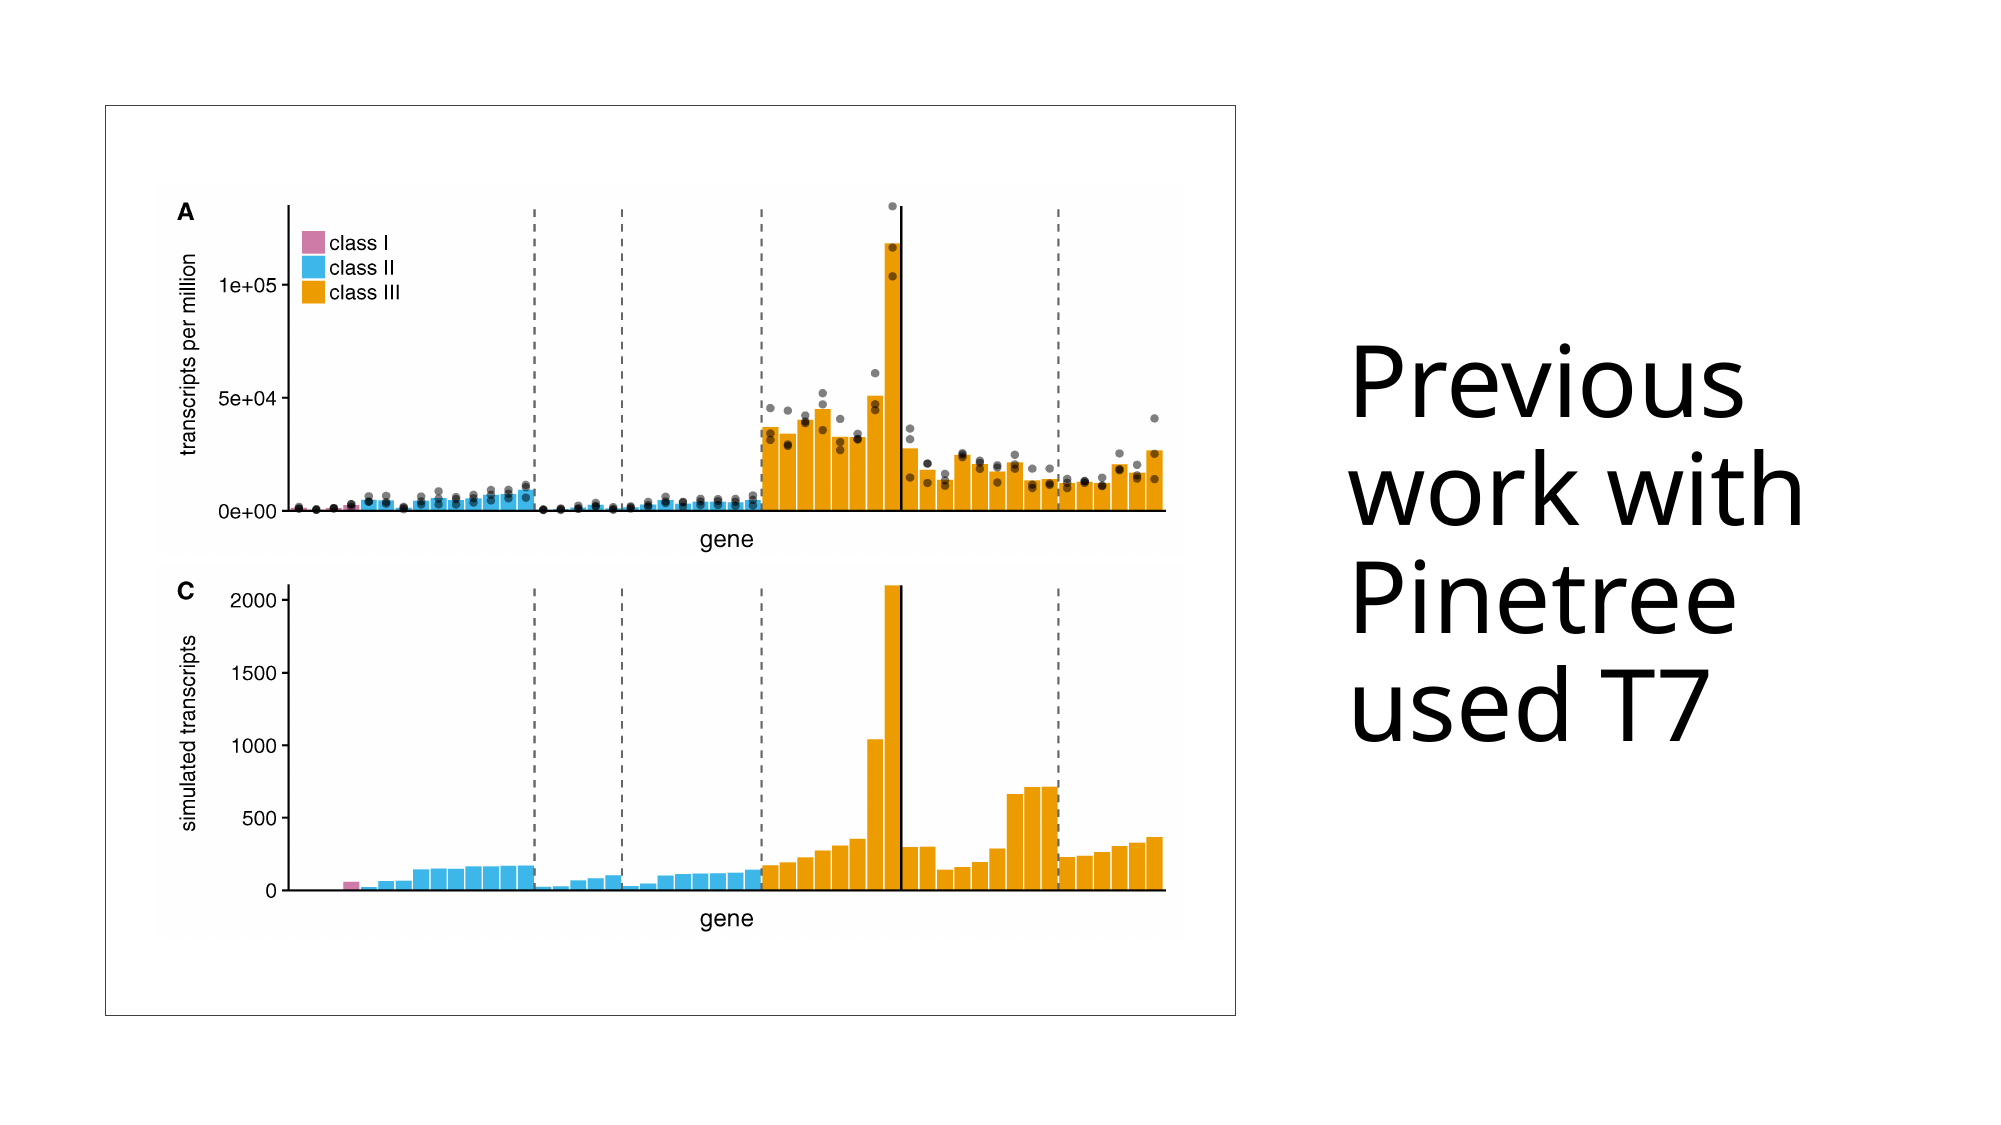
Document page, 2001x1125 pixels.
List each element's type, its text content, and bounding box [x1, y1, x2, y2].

title Previous work with Pinetree used T7 [1331, 157, 1863, 937]
picture [157, 182, 1184, 556]
text_box [105, 105, 1236, 1016]
picture [157, 564, 1184, 939]
